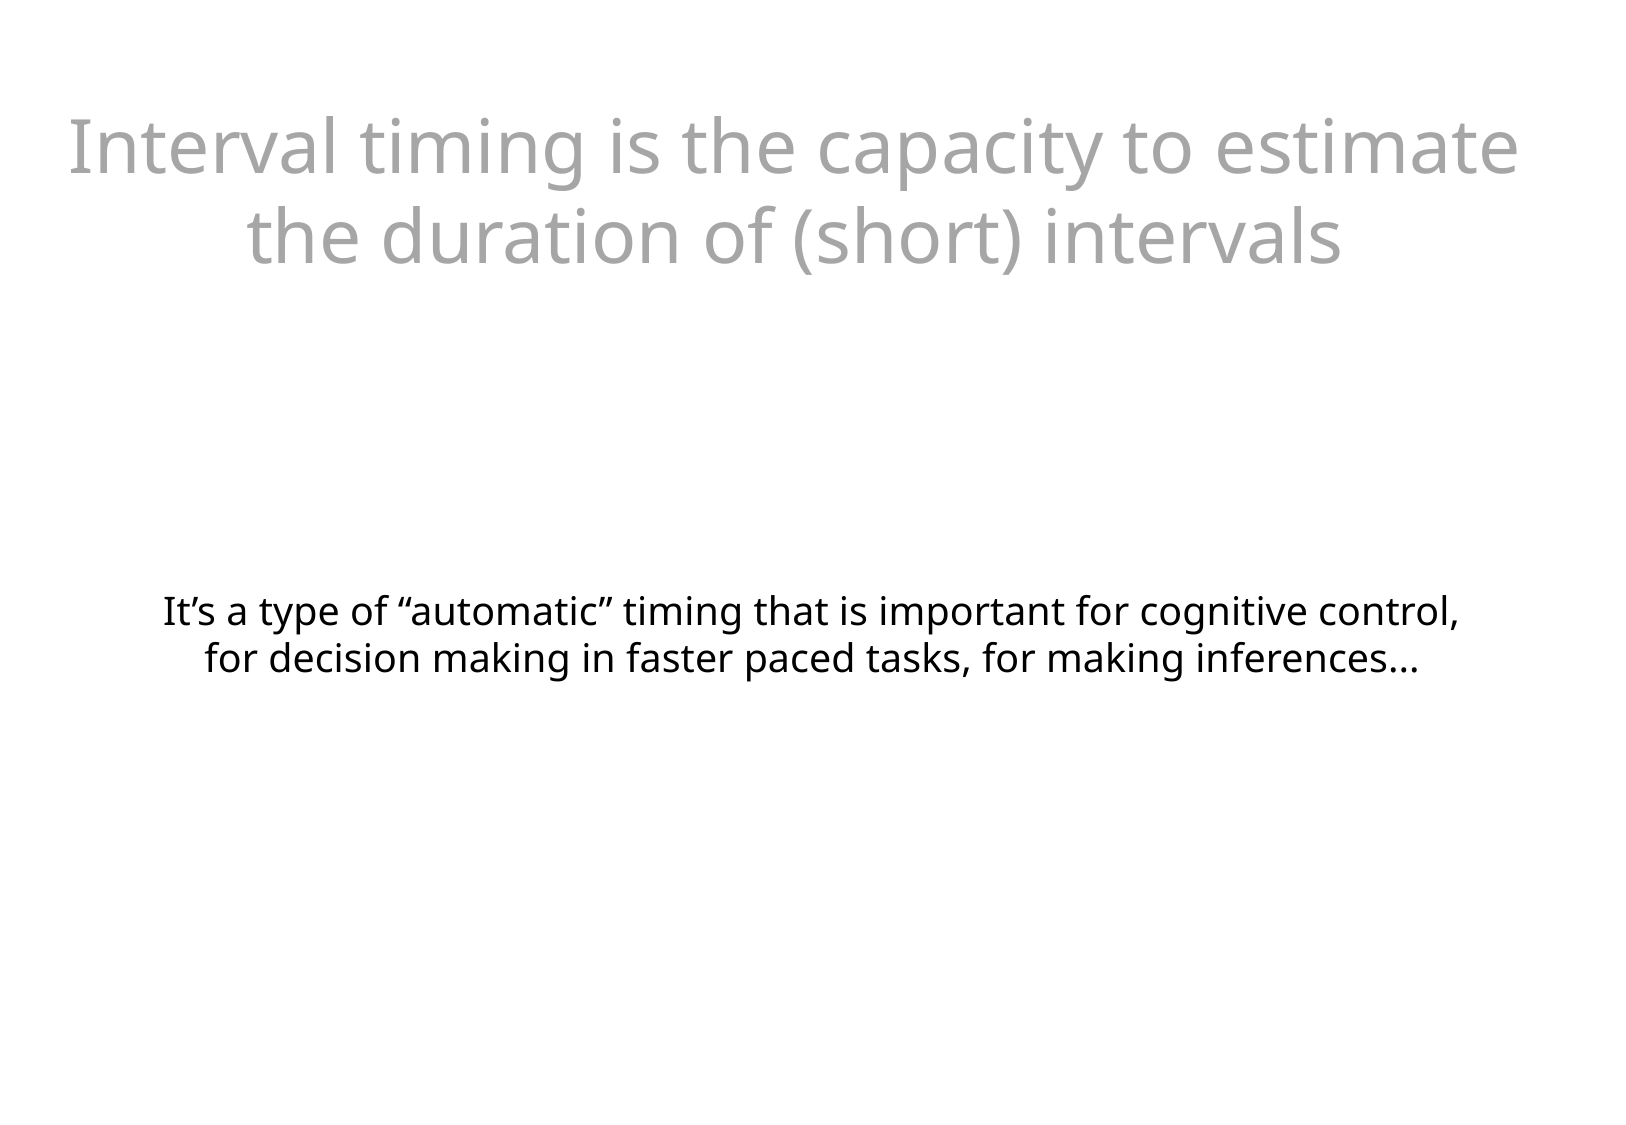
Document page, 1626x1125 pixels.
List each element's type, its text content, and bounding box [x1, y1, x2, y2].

text_box Interval timing is the capacity to estimate the duration of (short) intervals [23, 58, 1567, 319]
title It’s a type of “automatic” timing that is important for cognitive control, for decision making in faster paced tasks, for making inferences... [121, 560, 1504, 802]
